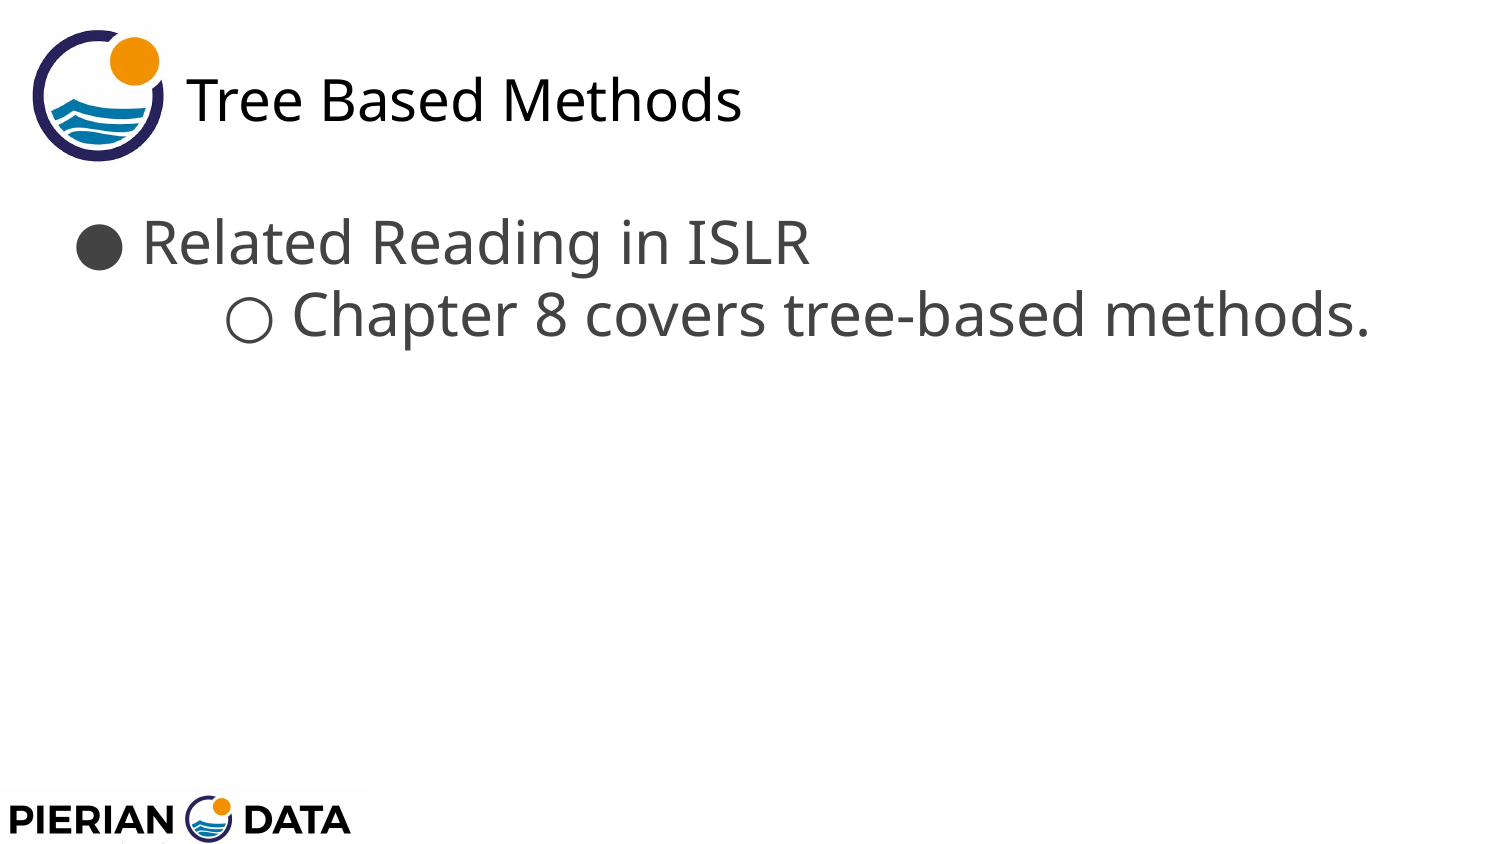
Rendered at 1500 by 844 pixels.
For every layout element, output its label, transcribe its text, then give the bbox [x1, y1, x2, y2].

picture [0, 787, 368, 844]
title Tree Based Methods [176, 48, 1449, 143]
list Related Reading in ISLR Chapter 8 covers tree-based methods. [51, 189, 1476, 750]
picture [24, 24, 172, 167]
